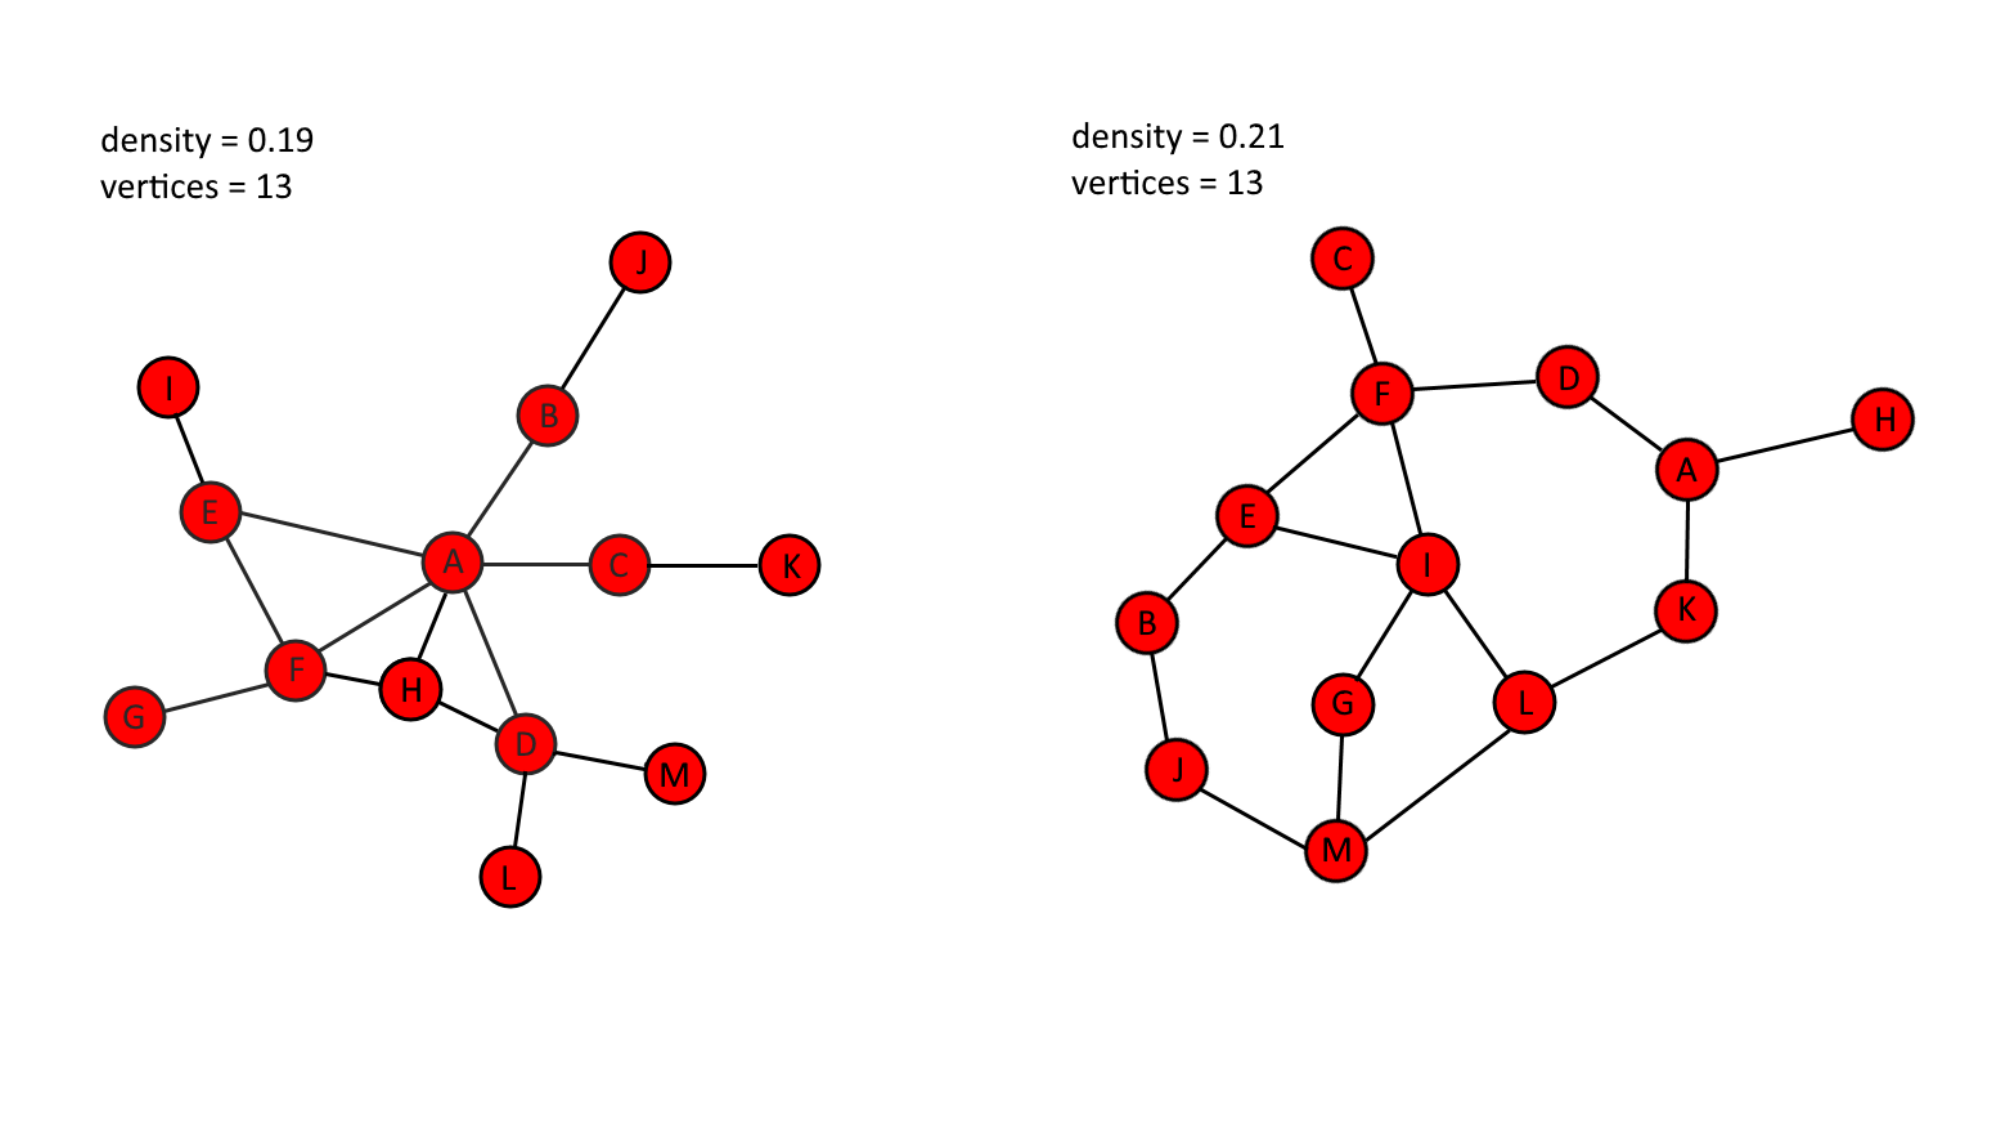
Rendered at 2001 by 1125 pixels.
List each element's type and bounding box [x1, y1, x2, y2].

picture [0, 99, 2000, 1029]
